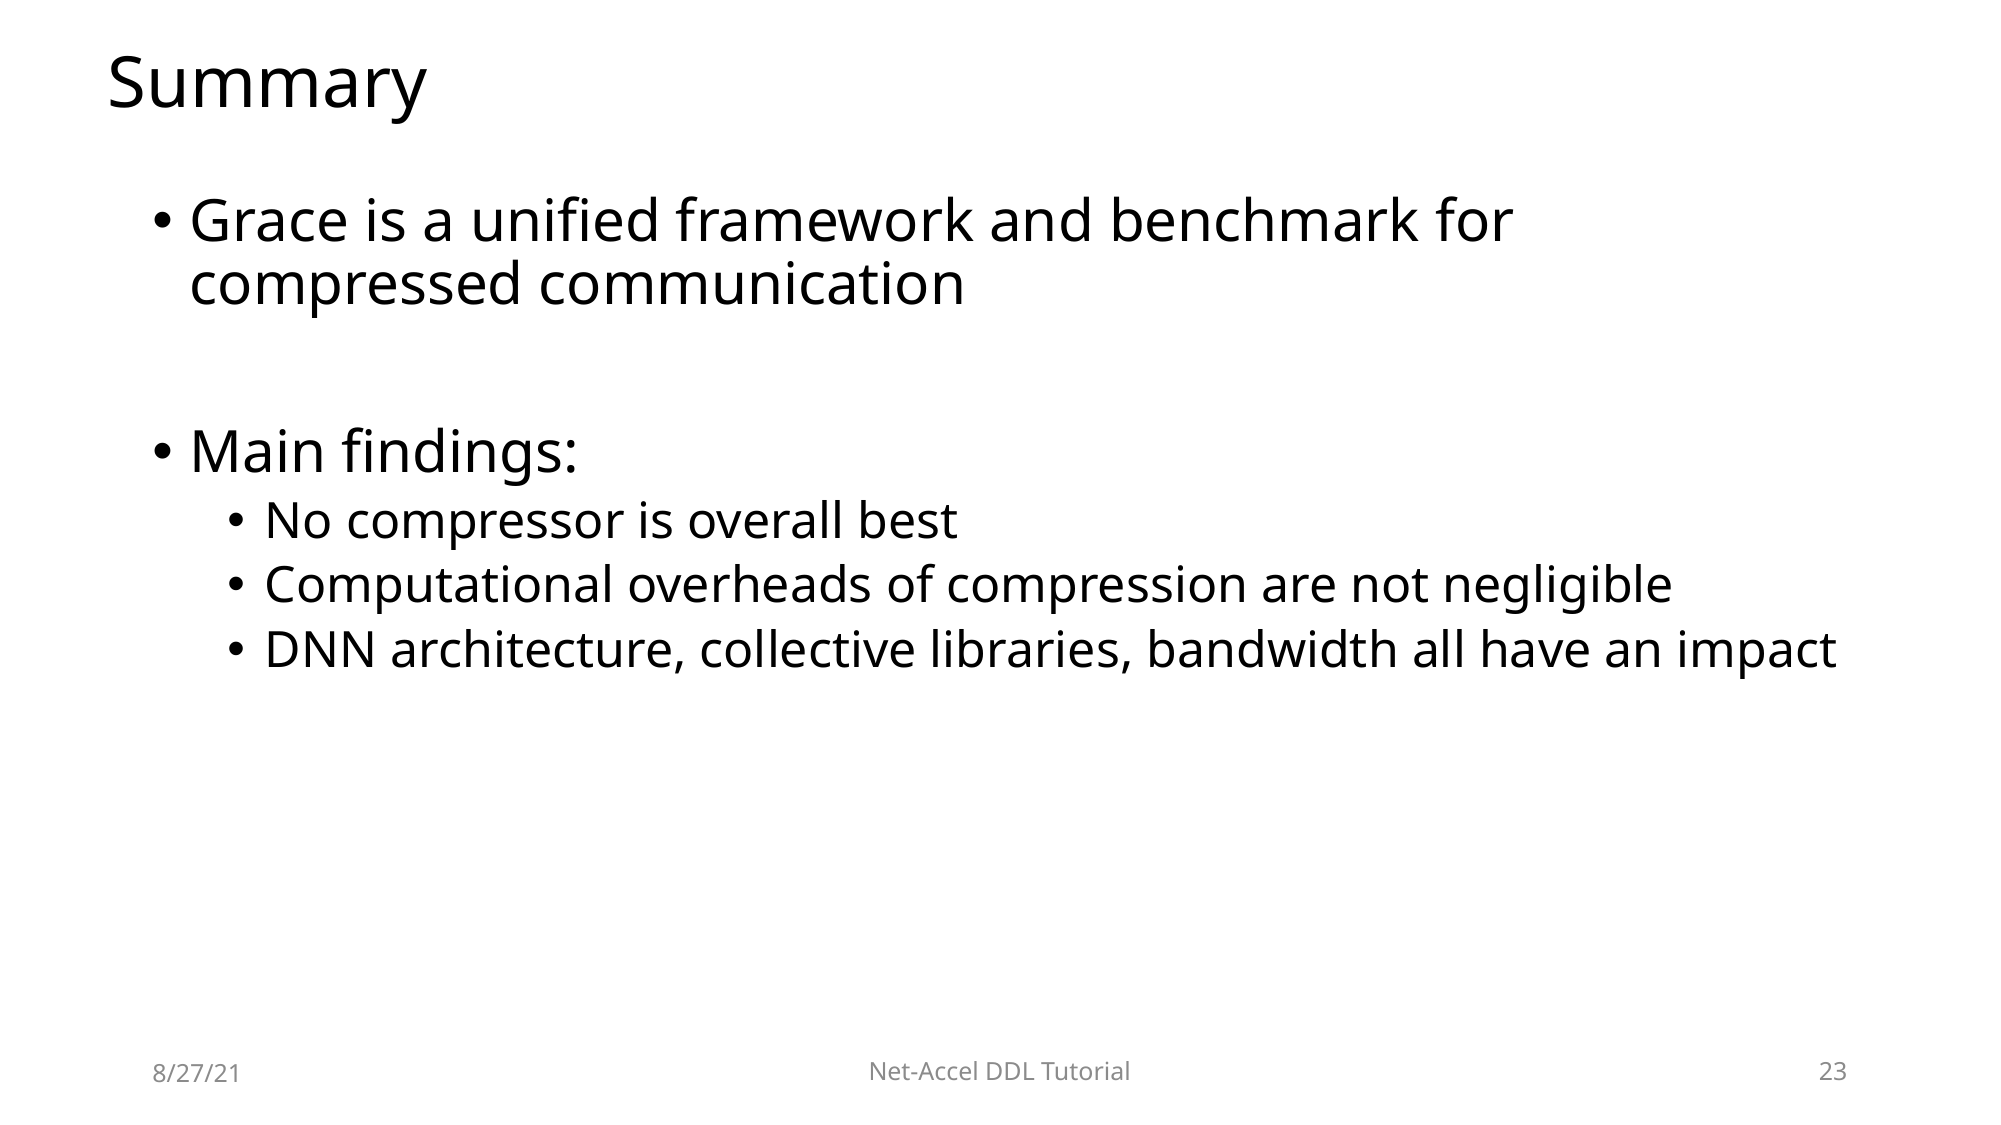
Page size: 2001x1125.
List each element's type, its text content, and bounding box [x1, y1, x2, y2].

footer Net-Accel DDL Tutorial [662, 1042, 1338, 1103]
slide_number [137, 1042, 588, 1103]
list Grace is a unified framework and benchmark for compressed communication Main findings: No compressor is overall best Computational overheads of compression are not negligible DNN architecture, collective libraries, bandwidth all have an impact [137, 184, 1863, 1033]
slide_number 105 [1412, 1042, 1863, 1103]
title Summary [93, 39, 1863, 132]
